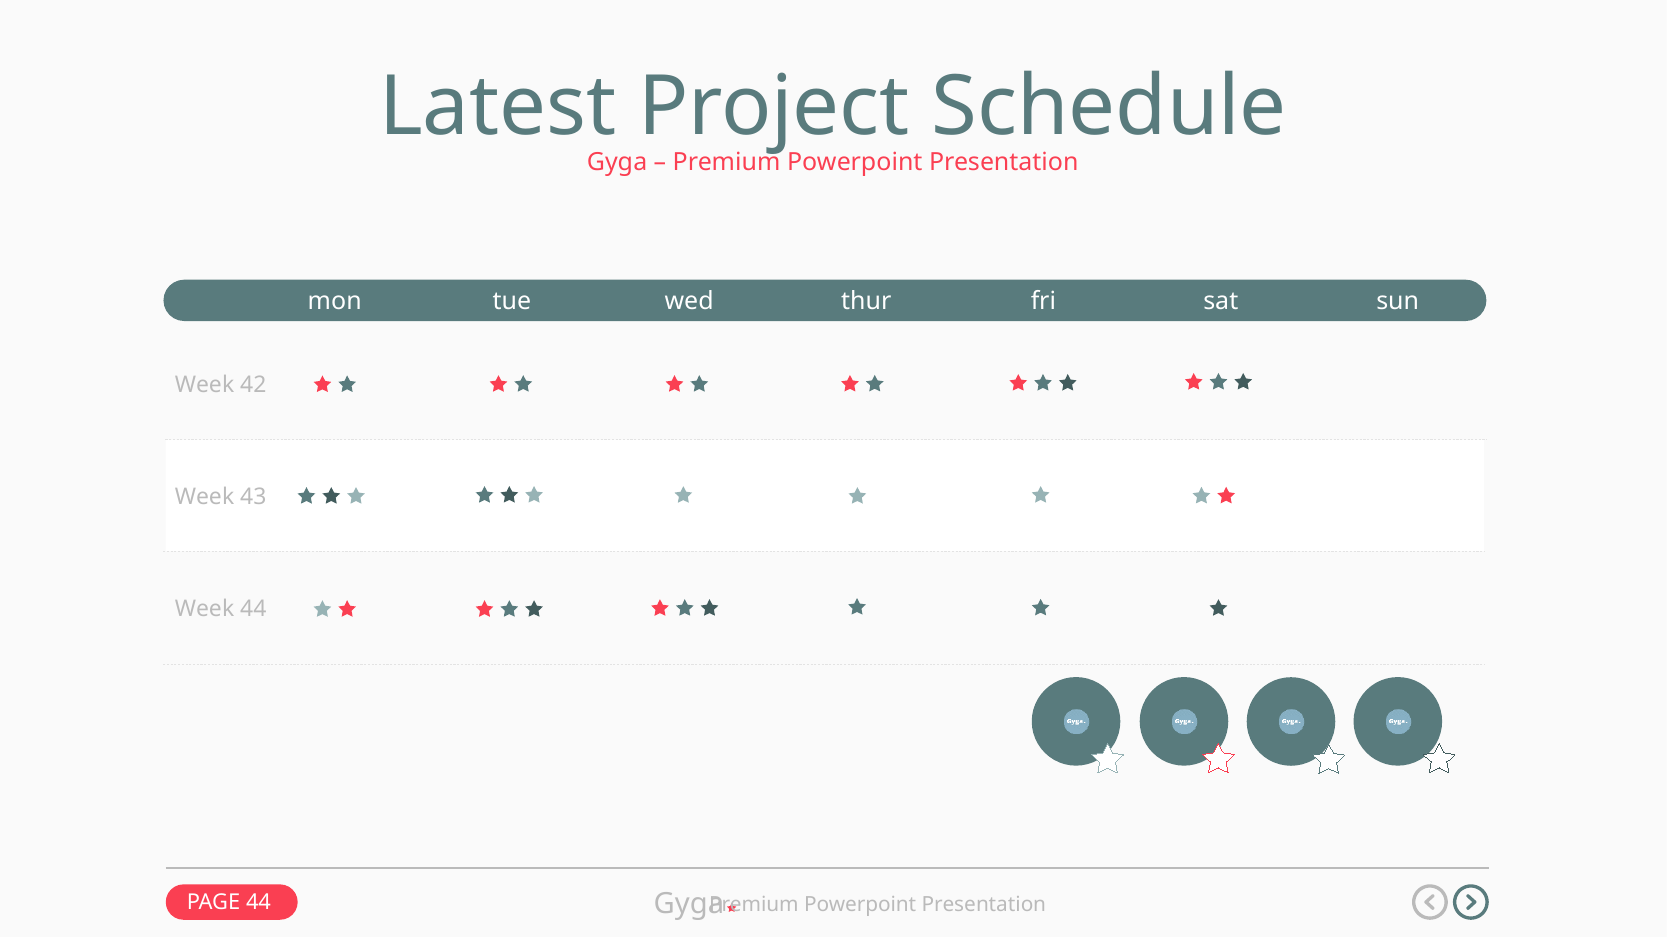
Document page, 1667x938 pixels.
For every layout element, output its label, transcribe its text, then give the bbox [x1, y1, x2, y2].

text_box sun [1361, 277, 1435, 323]
text_box [700, 599, 719, 616]
picture [1353, 676, 1443, 766]
text_box [675, 599, 694, 616]
text_box [500, 486, 519, 503]
text_box fri [1016, 277, 1071, 323]
text_box [1058, 373, 1077, 391]
text_box [1031, 598, 1050, 616]
text_box [525, 600, 543, 617]
text_box [690, 375, 709, 392]
text_box [313, 600, 332, 617]
picture [1031, 676, 1121, 766]
picture [1139, 676, 1229, 766]
text_box [161, 277, 1489, 324]
picture [1246, 676, 1336, 766]
text_box [1192, 486, 1211, 504]
text_box [164, 444, 1486, 553]
text_box [665, 375, 684, 392]
text_box [475, 486, 494, 503]
text_box mon [292, 277, 377, 323]
text_box [514, 375, 533, 392]
text_box tue [477, 277, 546, 323]
text_box [500, 600, 519, 617]
text_box [489, 375, 508, 392]
text_box [1209, 372, 1228, 390]
text_box [848, 598, 866, 615]
text_box [848, 487, 867, 504]
text_box [338, 600, 356, 617]
text_box [1034, 373, 1052, 391]
text_box [322, 487, 341, 504]
text_box [525, 486, 543, 503]
text_box [865, 374, 884, 392]
list Latest Project Schedule [0, 43, 1667, 137]
text_box [1031, 486, 1050, 503]
text_box [1217, 486, 1236, 504]
text_box [1234, 372, 1253, 390]
text_box Week 44 [160, 586, 282, 629]
text_box [297, 487, 316, 504]
list Gyga – Premium Powerpoint Presentation [0, 137, 1667, 185]
text_box Week 42 [160, 362, 282, 405]
text_box wed [649, 277, 729, 323]
text_box [475, 600, 494, 617]
text_box [1009, 374, 1028, 391]
text_box [313, 375, 332, 393]
text_box [1445, 753, 1455, 773]
text_box [674, 486, 693, 503]
text_box [1184, 372, 1203, 390]
text_box sat [1188, 277, 1253, 323]
text_box [347, 487, 365, 504]
text_box Week 43 [160, 474, 282, 517]
text_box [841, 374, 859, 392]
text_box [651, 599, 669, 616]
text_box [338, 375, 356, 392]
text_box [1209, 599, 1228, 616]
text_box thur [826, 277, 907, 323]
